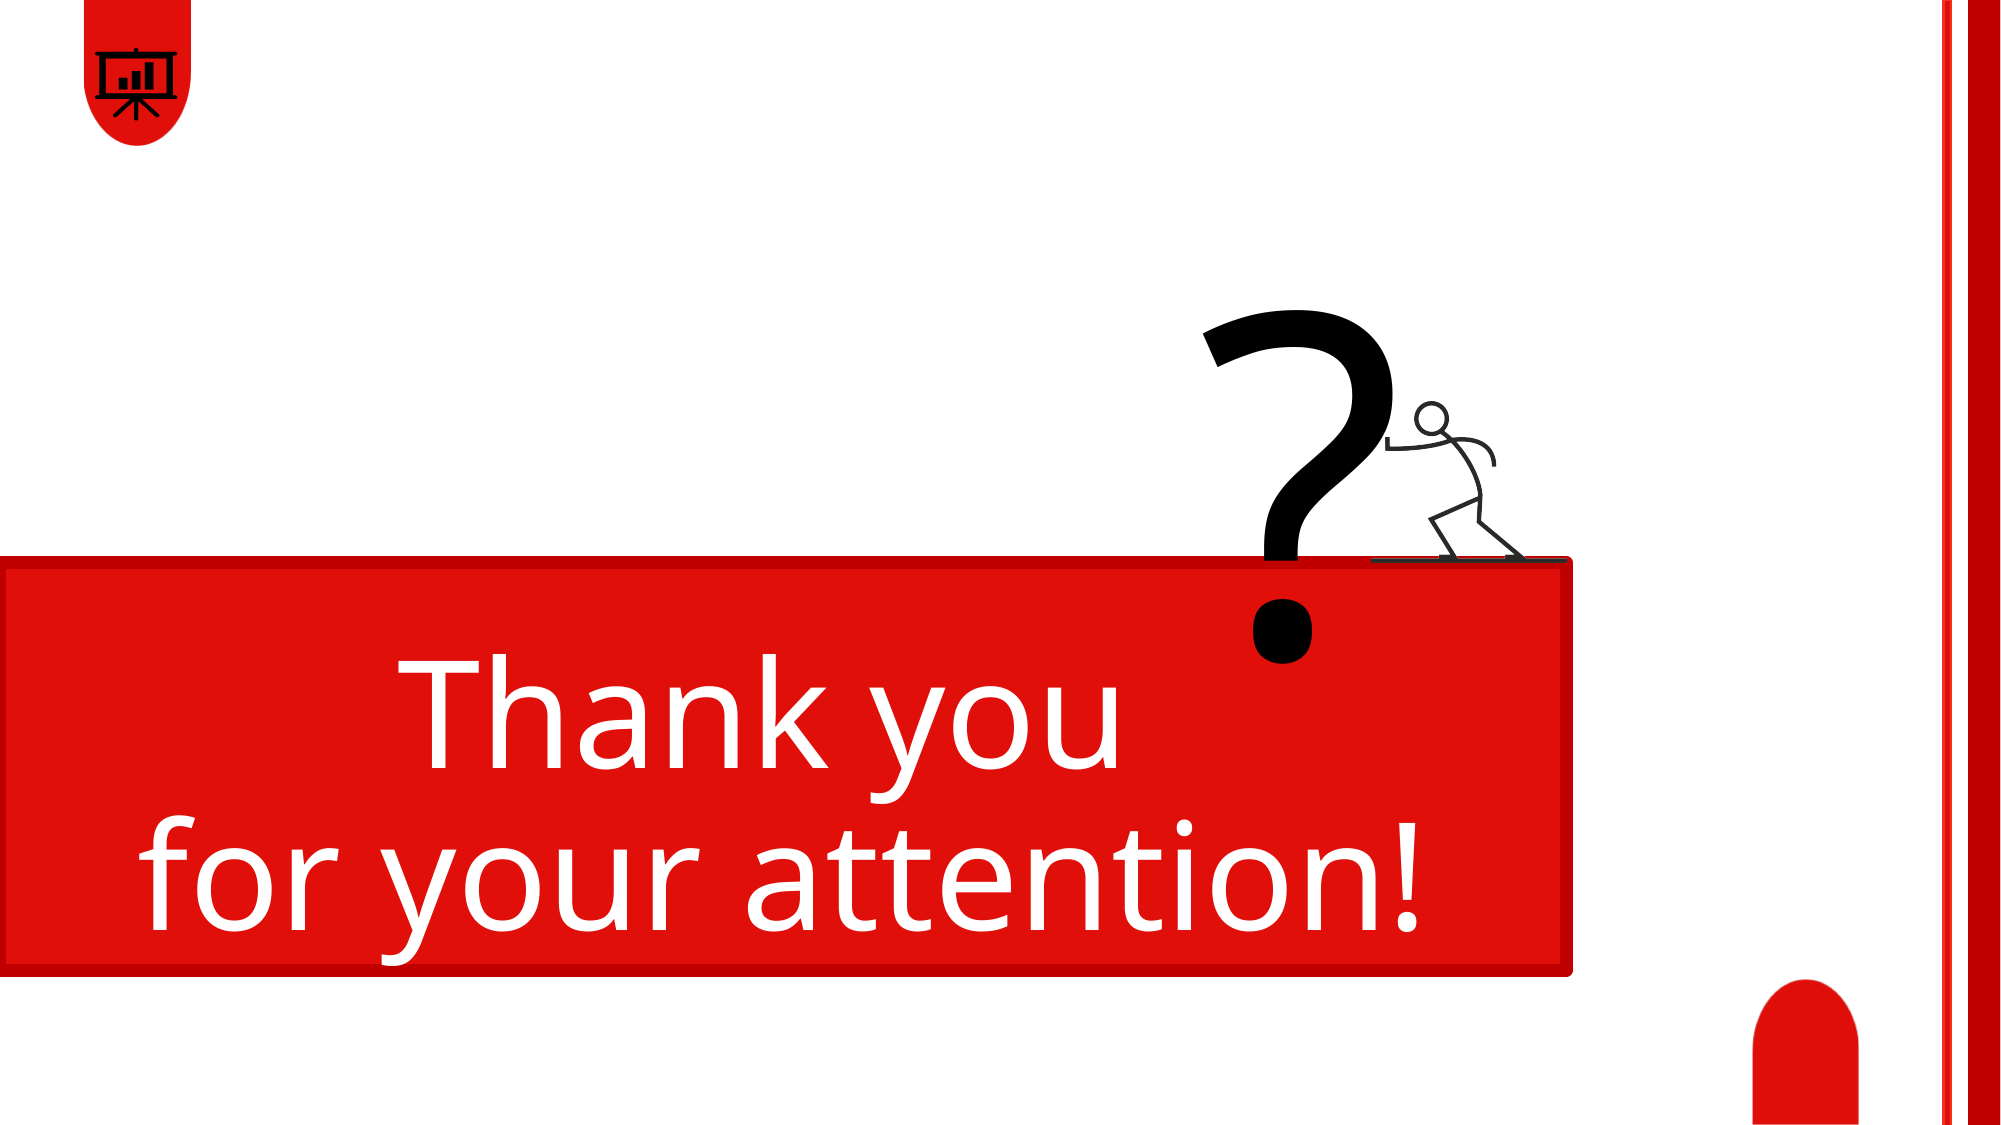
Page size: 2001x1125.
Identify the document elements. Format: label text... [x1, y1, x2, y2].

picture [83, 0, 191, 146]
picture [1968, 0, 2001, 1125]
picture [1371, 401, 1567, 563]
text_box ? [1182, 170, 1580, 761]
title Thank you for your attention! [0, 562, 1567, 971]
picture [1753, 980, 1858, 1125]
